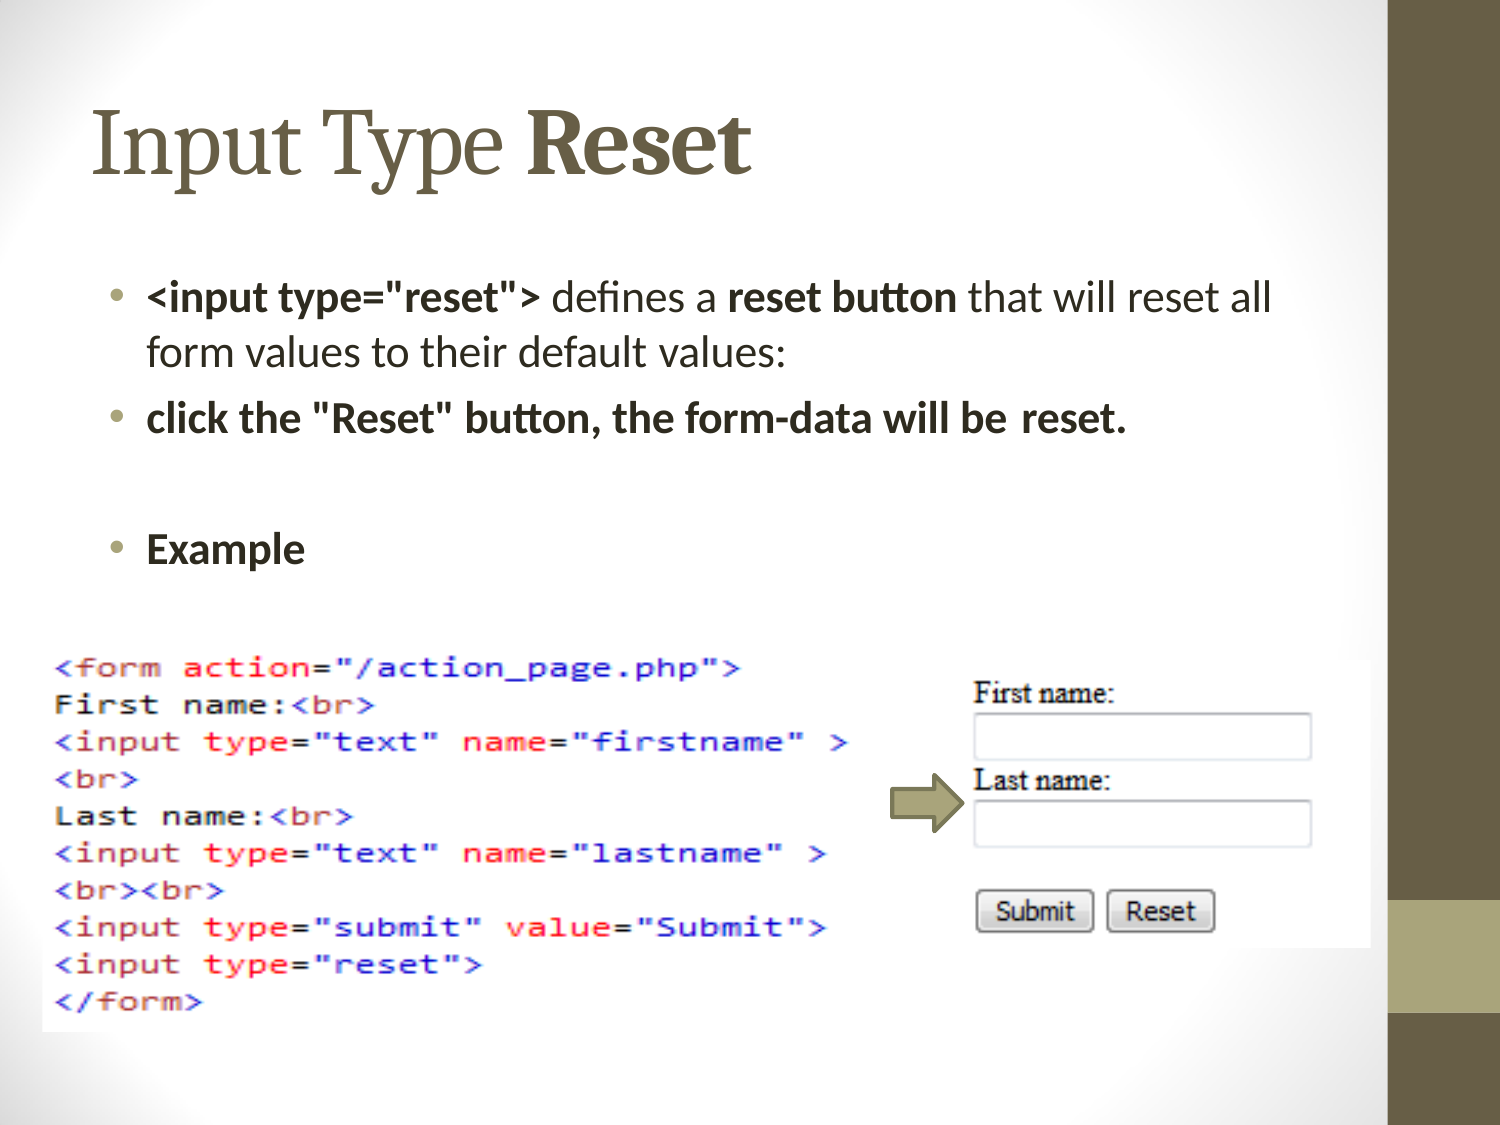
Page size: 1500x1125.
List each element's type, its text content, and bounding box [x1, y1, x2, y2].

title Input Type Reset [87, 76, 913, 267]
picture [0, 0, 1387, 1125]
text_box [42, 630, 1372, 1032]
text_box <input type="reset"> defines a reset button that will reset all form values to their default values: click the "Reset" button, the form-data will be reset. Example [106, 265, 1293, 574]
